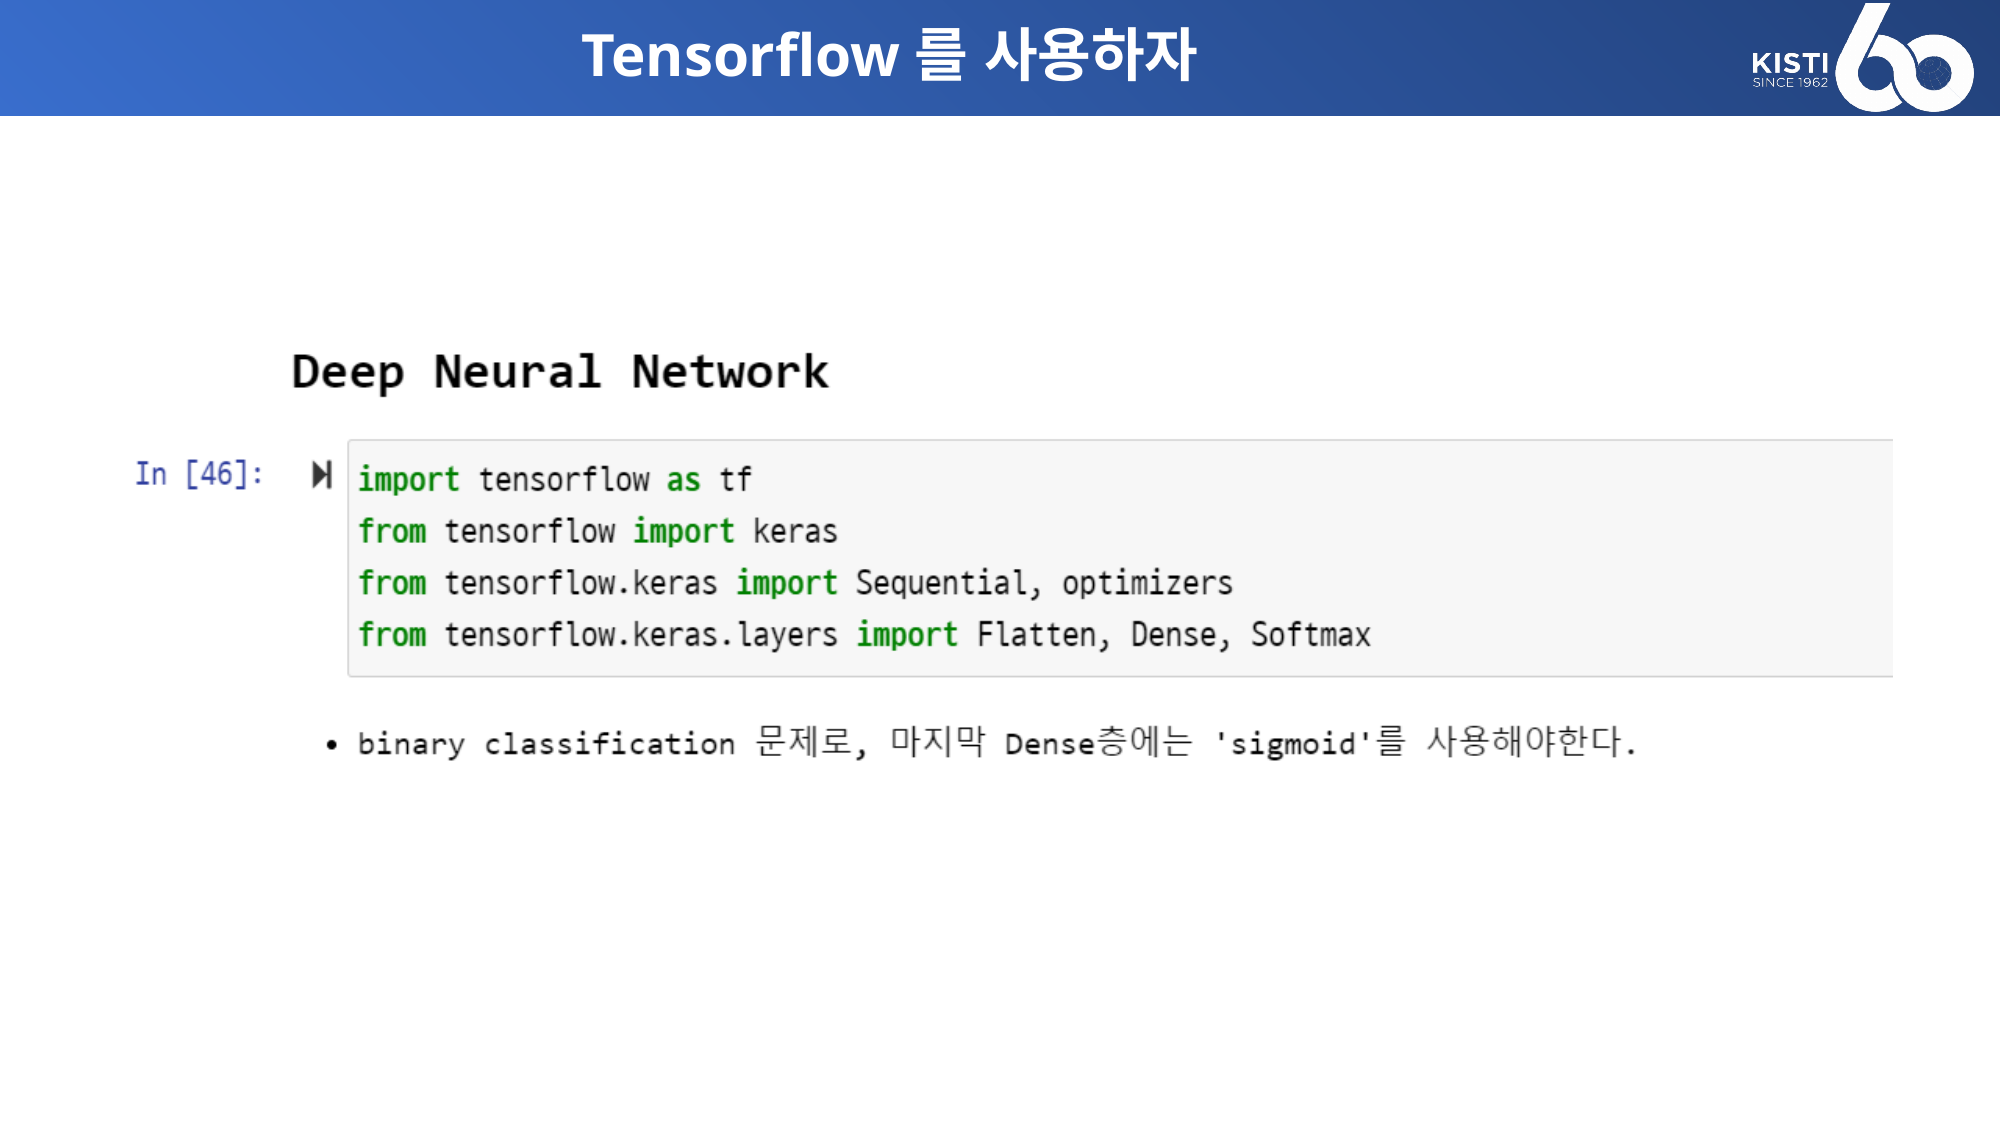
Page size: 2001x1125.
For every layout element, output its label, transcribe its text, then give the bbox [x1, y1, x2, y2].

title Tensorflow를 사용하자 [53, 1, 1728, 114]
picture [1753, 3, 1974, 112]
picture [106, 322, 1893, 803]
